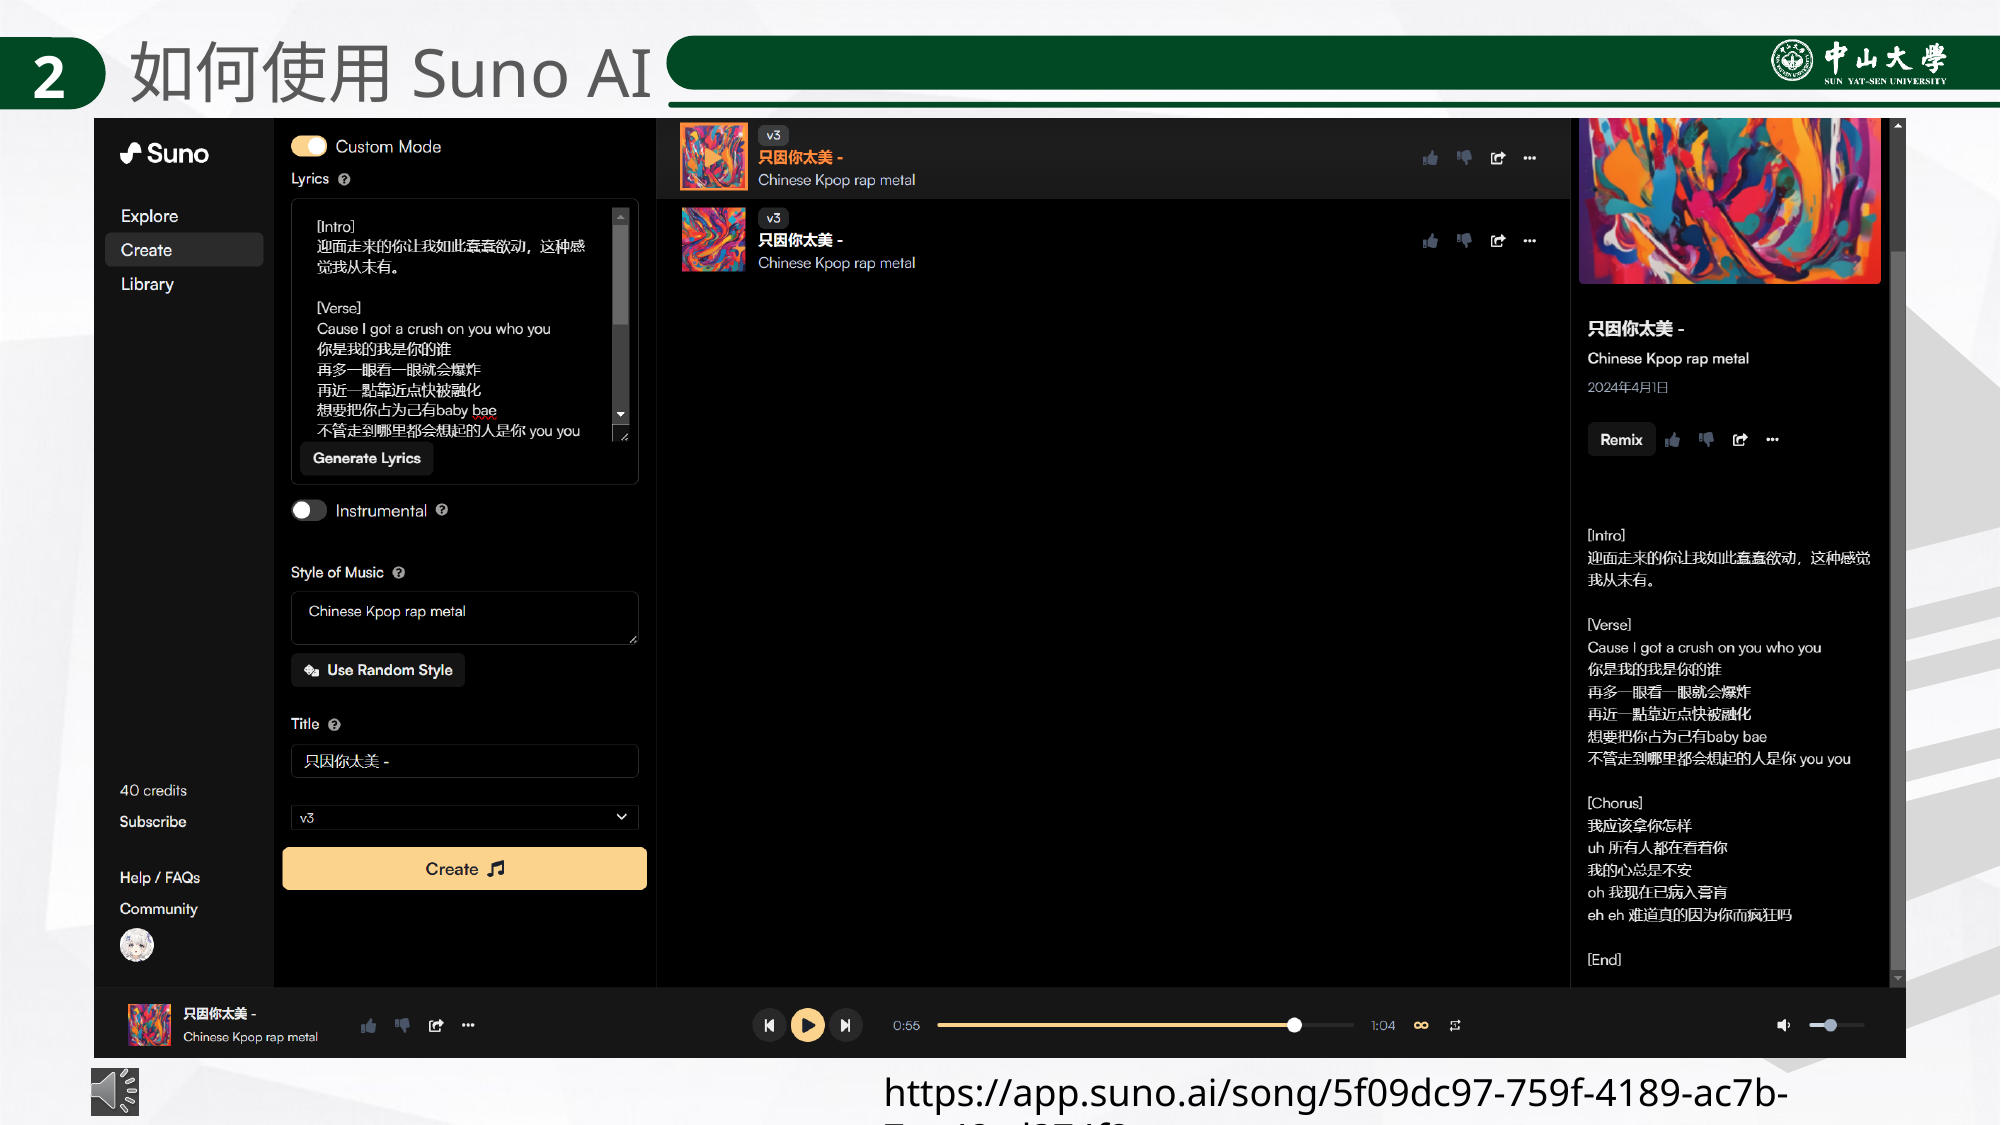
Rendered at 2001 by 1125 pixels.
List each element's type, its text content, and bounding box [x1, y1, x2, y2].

picture [0, 0, 2001, 1125]
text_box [666, 35, 2000, 108]
text_box 如何使用Suno AI [113, 23, 669, 118]
text_box https://app.suno.ai/song/5f09dc97-759f-4189-ac7b-7ee48cd374f2 [868, 1061, 2000, 1125]
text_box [1372, 243, 2000, 1071]
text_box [0, 33, 106, 119]
